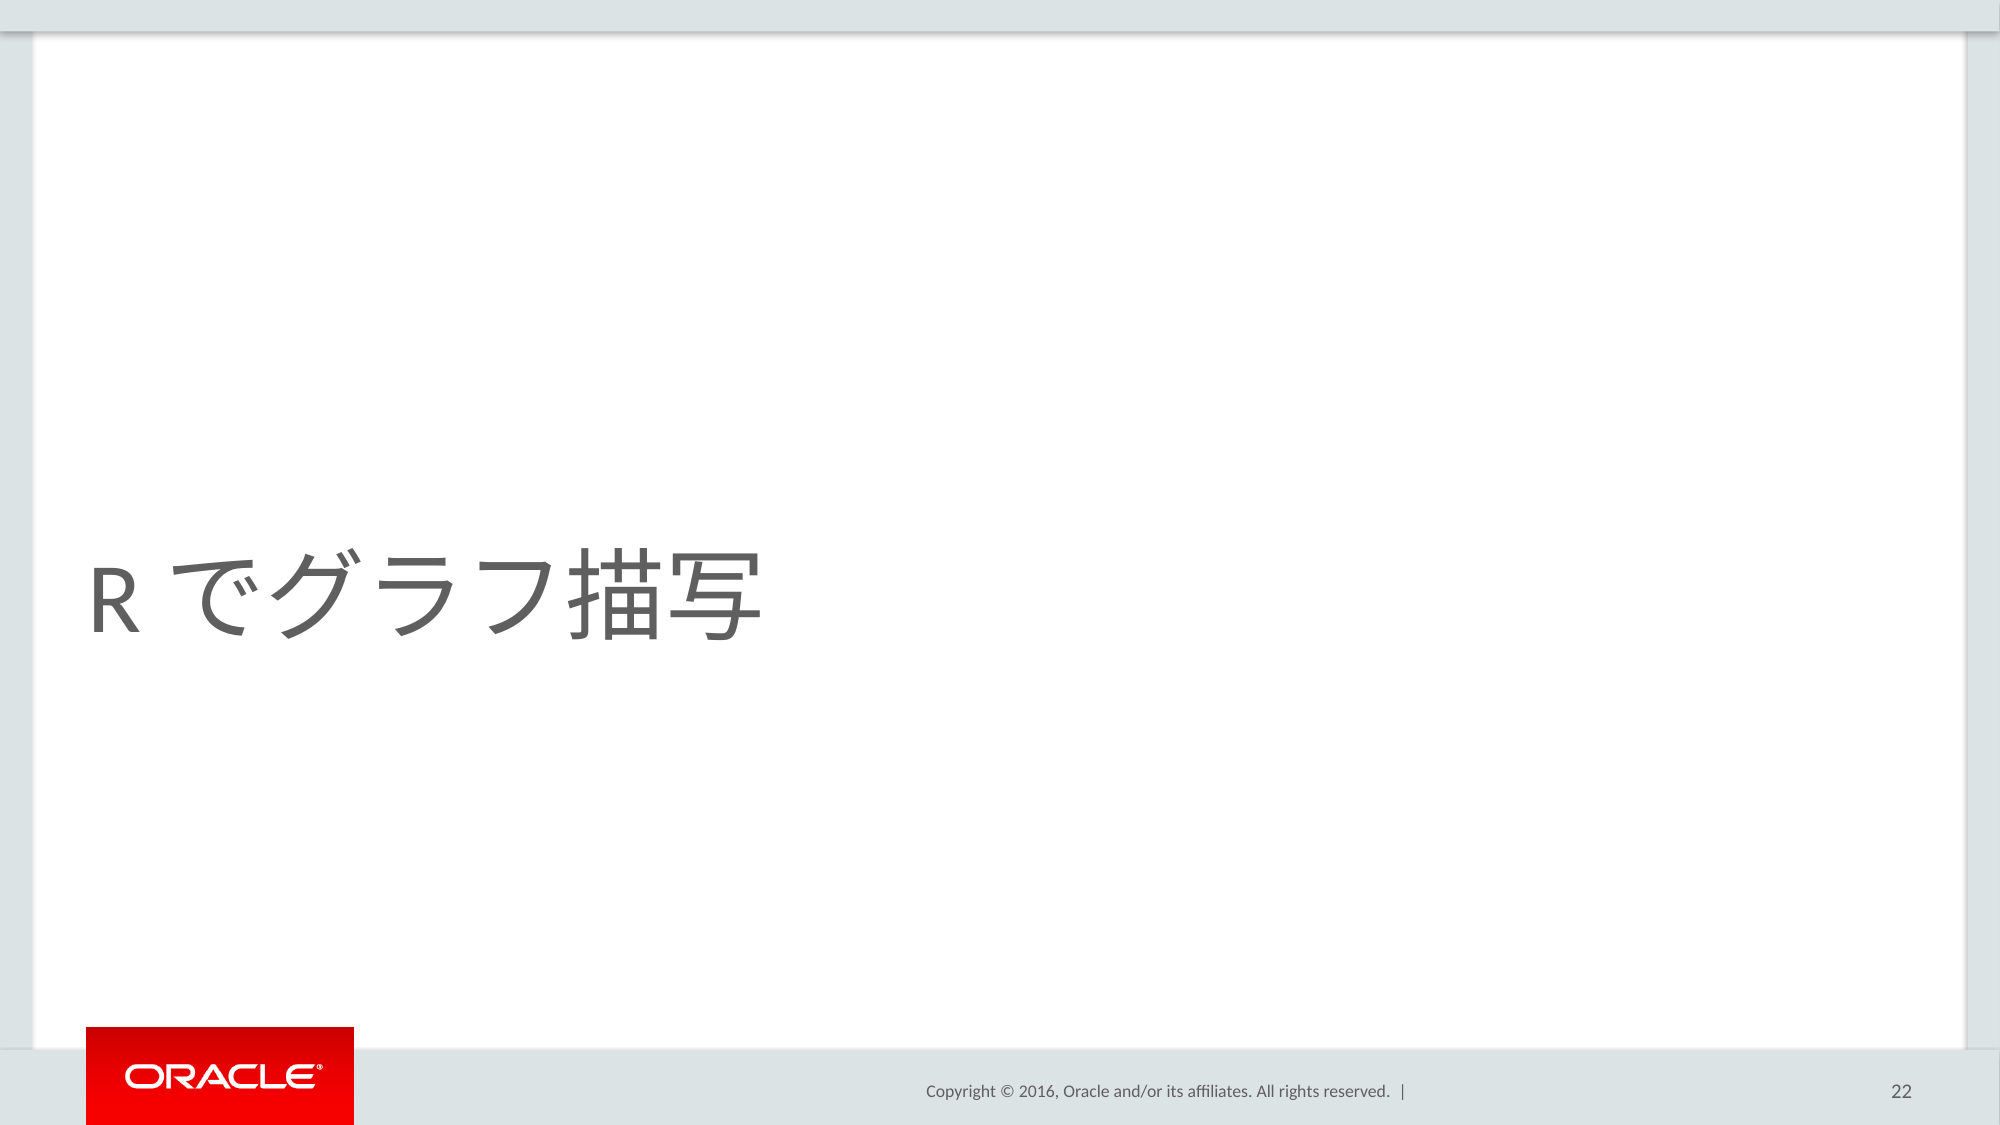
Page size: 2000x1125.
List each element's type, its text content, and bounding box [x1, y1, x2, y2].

title Rでグラフ描写 [87, 426, 1913, 652]
picture [86, 1027, 354, 1125]
slide_number 22 [1849, 1075, 1913, 1106]
